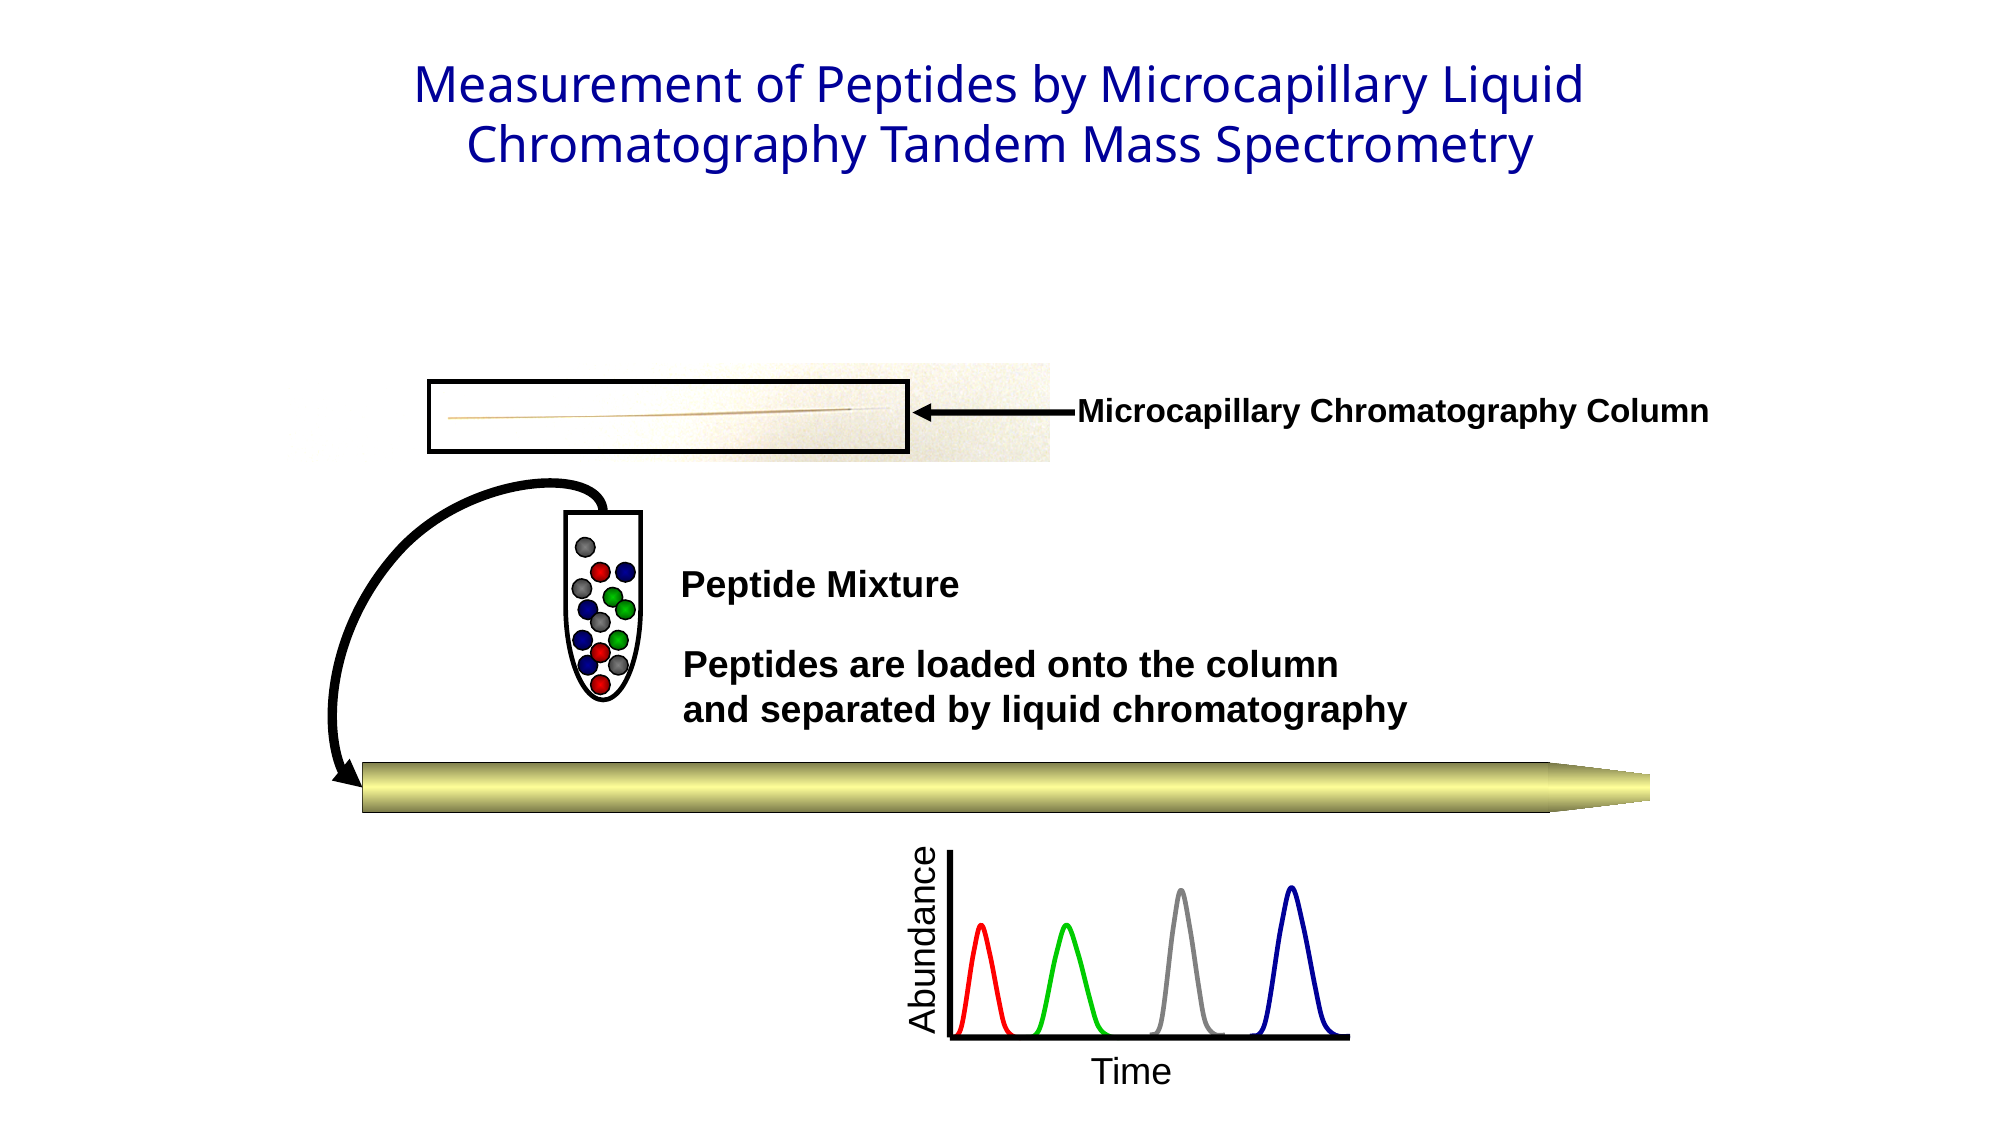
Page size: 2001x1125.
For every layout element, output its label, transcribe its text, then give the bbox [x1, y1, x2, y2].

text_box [889, 829, 1351, 1101]
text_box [343, 528, 622, 770]
text_box Peptide Mixture [665, 552, 975, 612]
text_box Microcapillary Chromatography Column [1062, 382, 1750, 437]
text_box [565, 512, 641, 679]
picture [287, 363, 1051, 462]
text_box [362, 762, 1651, 813]
text_box [627, 600, 636, 620]
text_box Peptides are loaded onto the column and separated by liquid chromatography [668, 632, 1424, 737]
text_box [627, 562, 636, 582]
title Measurement of Peptides by Microcapillary Liquid Chromatography Tandem Mass Spectrometry [324, 49, 1676, 176]
